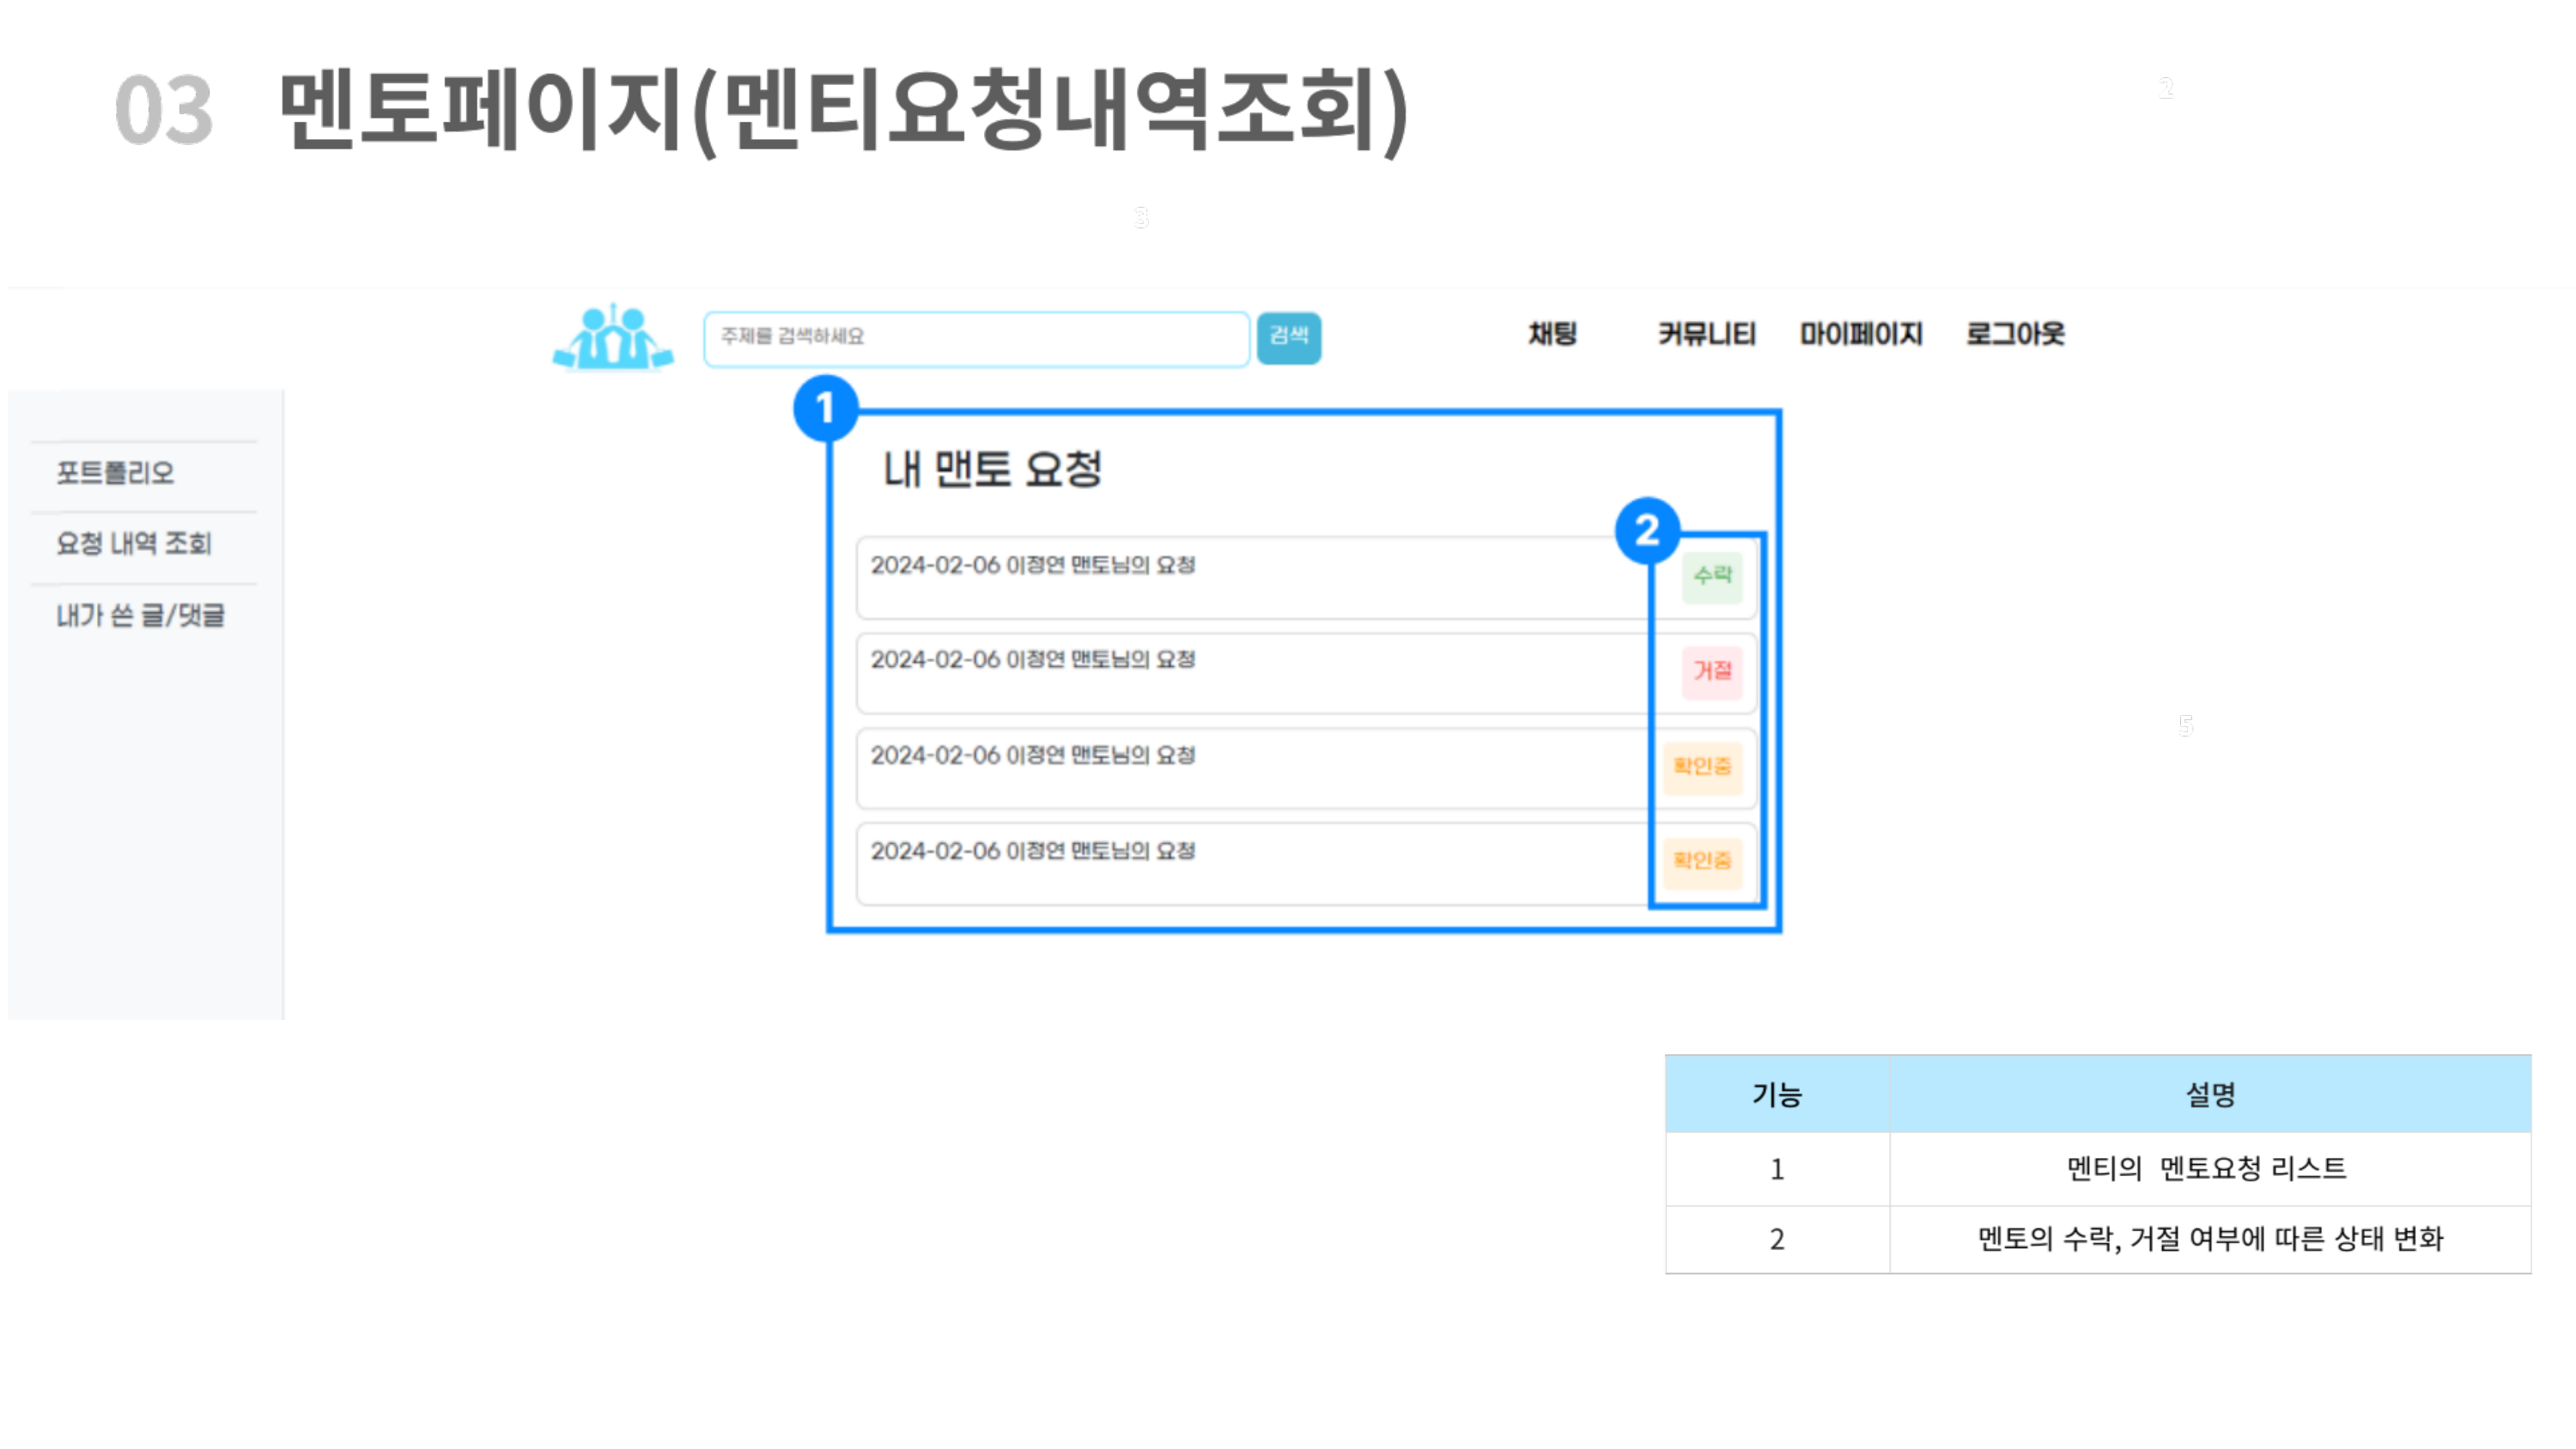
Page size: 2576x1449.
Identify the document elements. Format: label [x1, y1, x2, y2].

picture [2149, 55, 2196, 130]
picture [1232, 948, 2576, 1383]
text_box [7, 286, 2576, 1020]
picture [2170, 693, 2218, 767]
picture [82, 0, 1505, 259]
